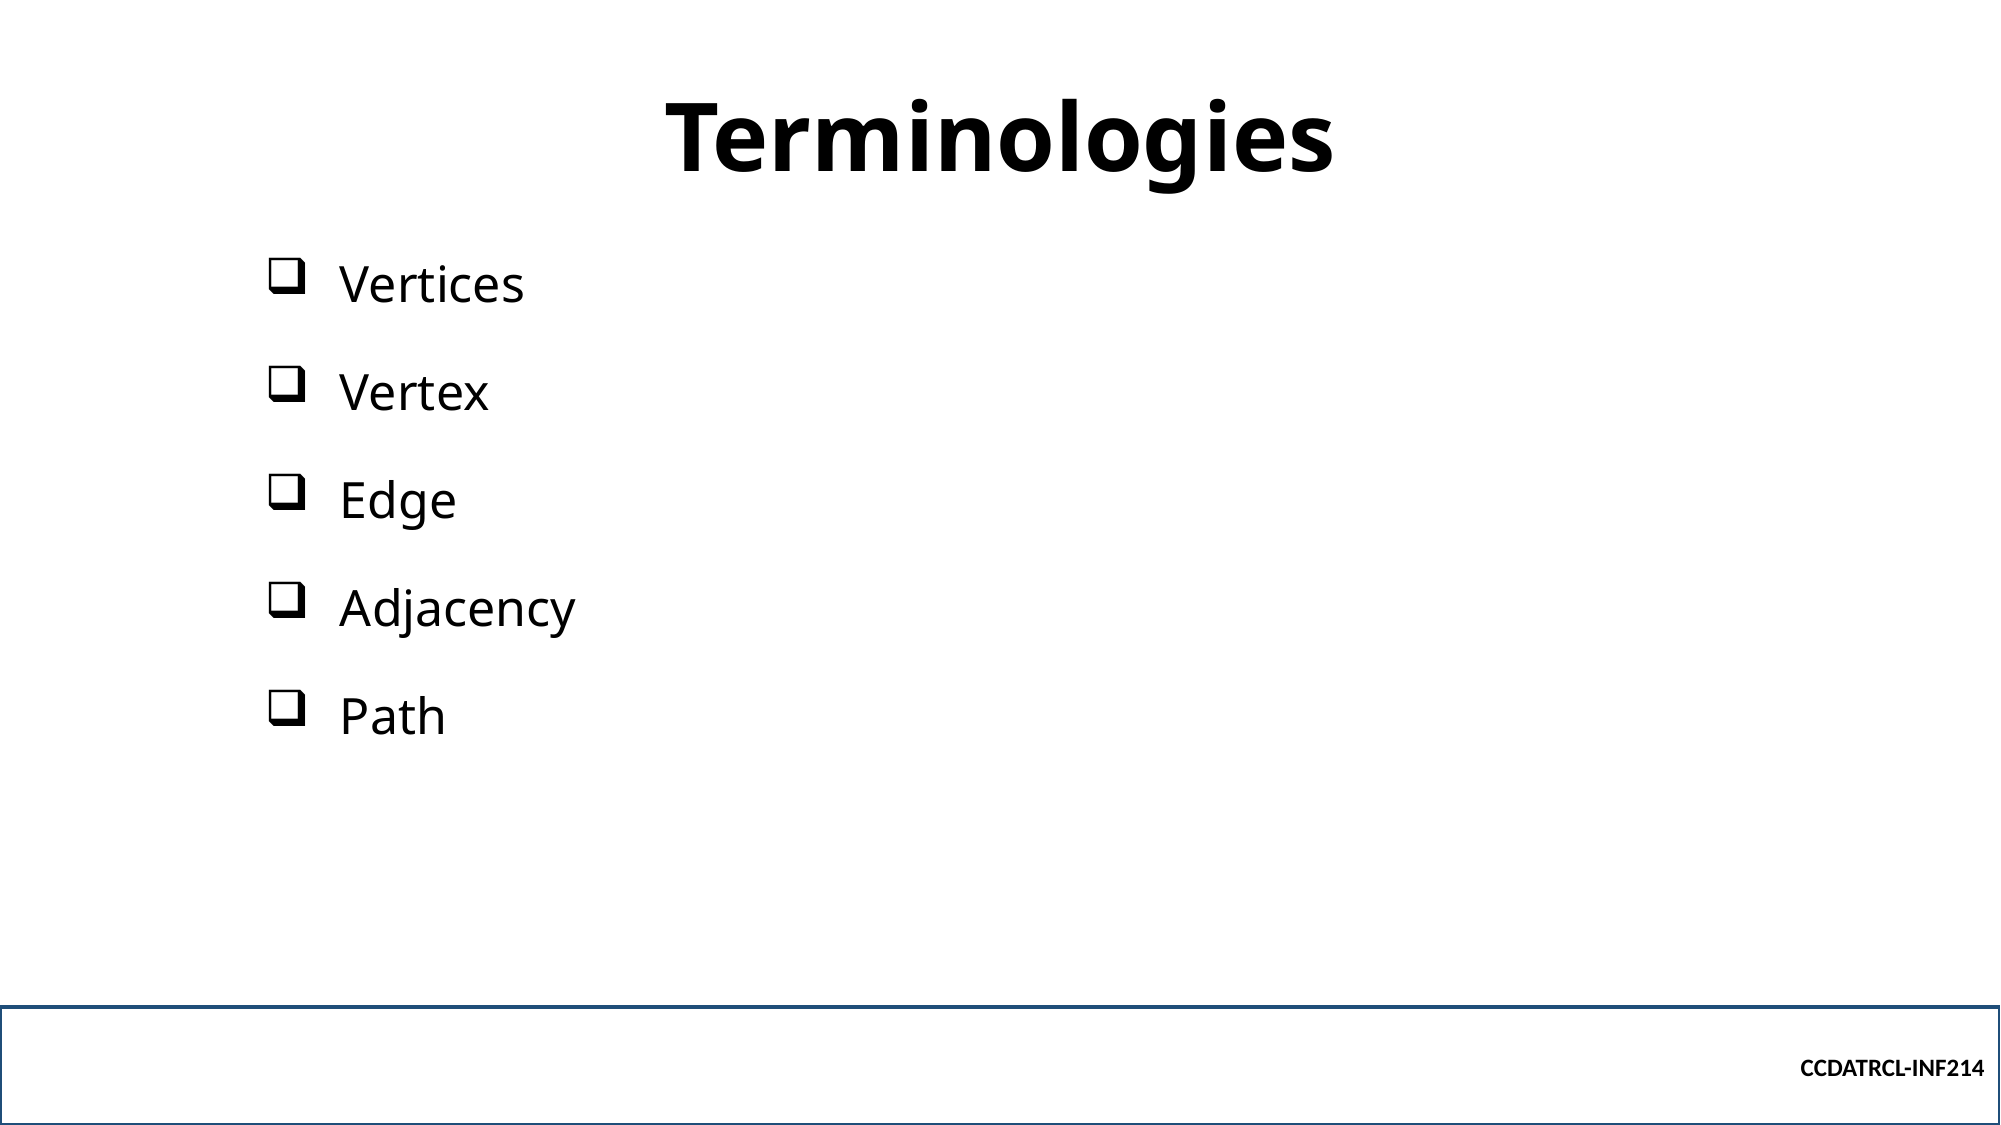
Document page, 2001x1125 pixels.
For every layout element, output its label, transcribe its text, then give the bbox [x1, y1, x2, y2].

title Terminologies [249, 81, 1750, 200]
footer CCDATRCL-INF214 [0, 1007, 2000, 1125]
text_box Vertices Vertex Edge Adjacency Path [249, 210, 1750, 915]
